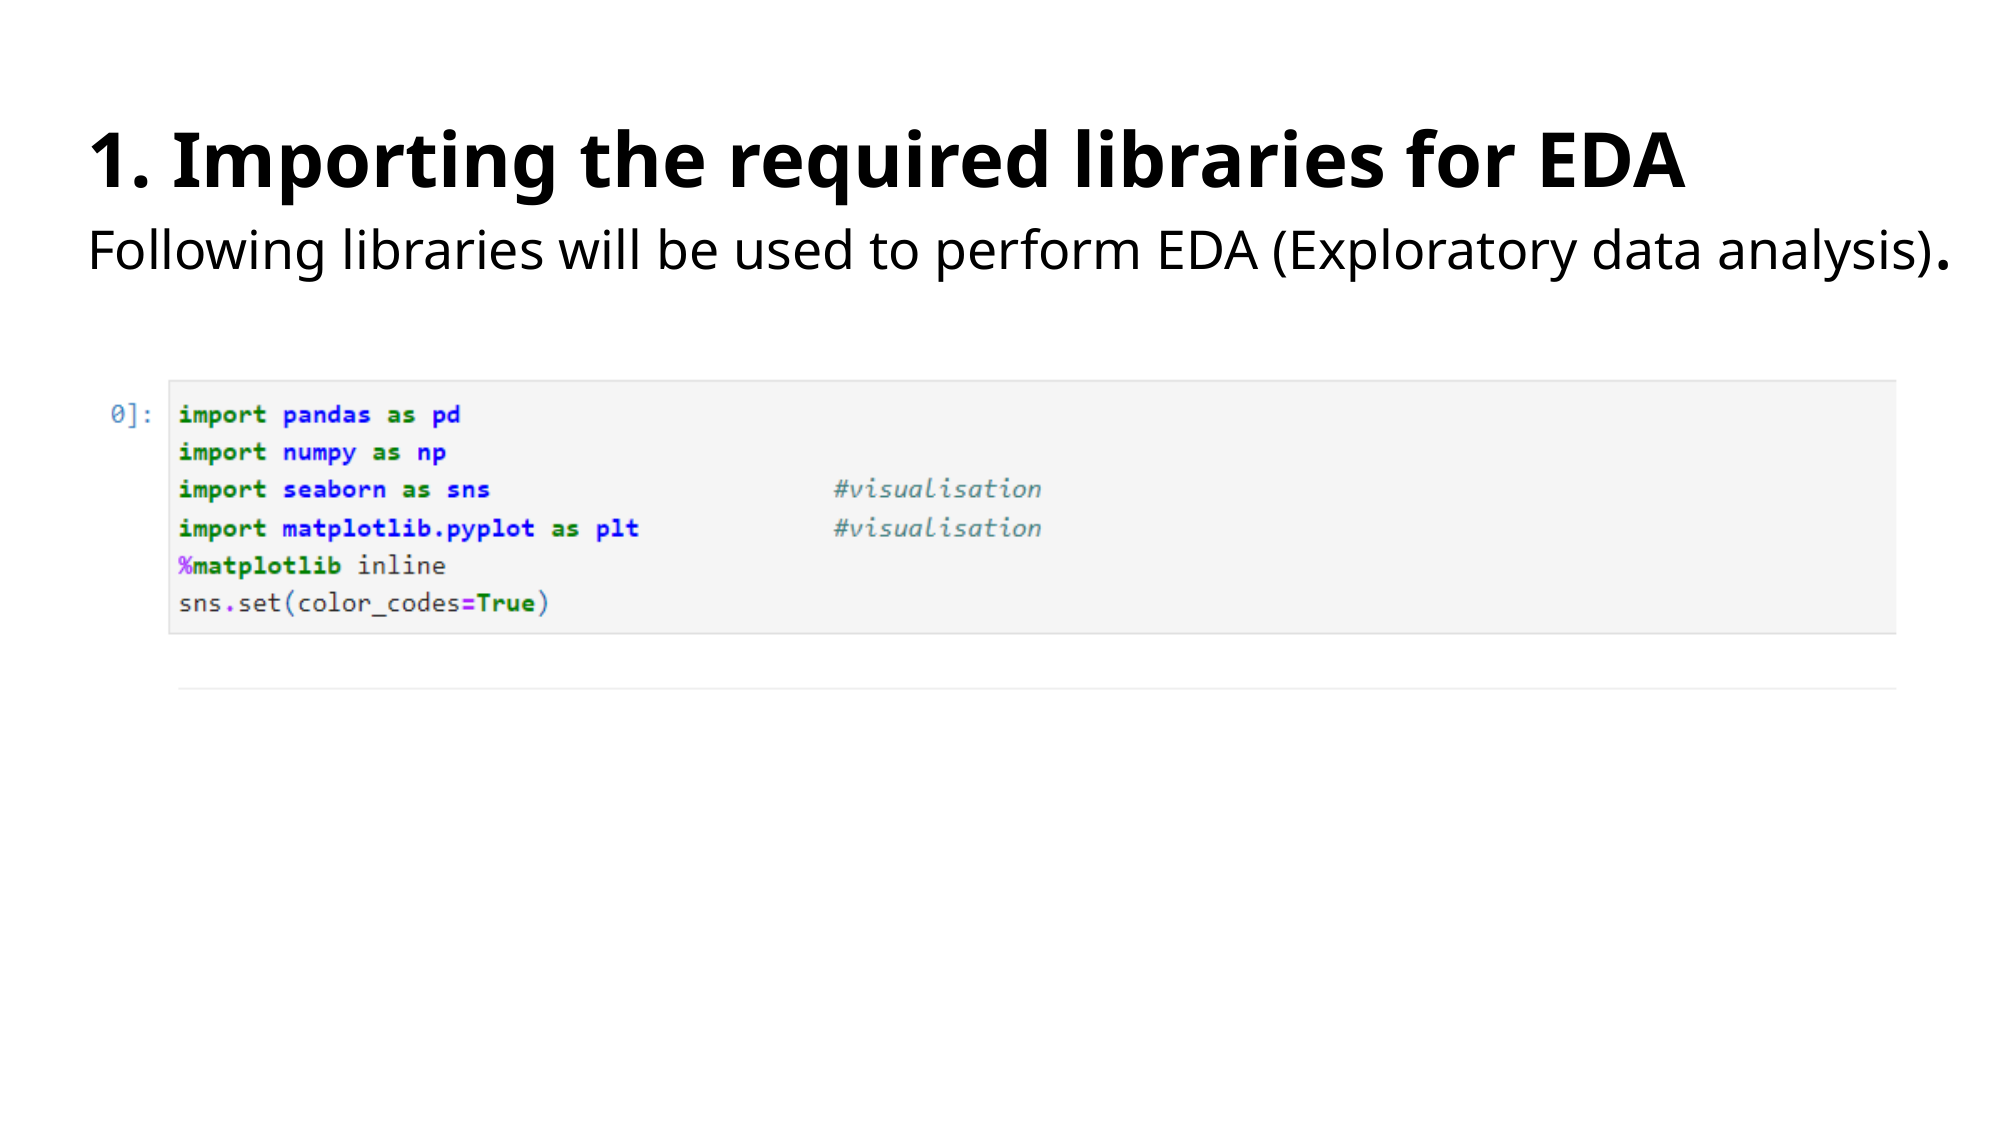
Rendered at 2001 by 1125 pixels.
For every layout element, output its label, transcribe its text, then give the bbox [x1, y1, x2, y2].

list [111, 348, 1897, 719]
title 1. Importing the required libraries for EDA Following libraries will be used to perform EDA (Exploratory data analysis). [72, 11, 1977, 407]
